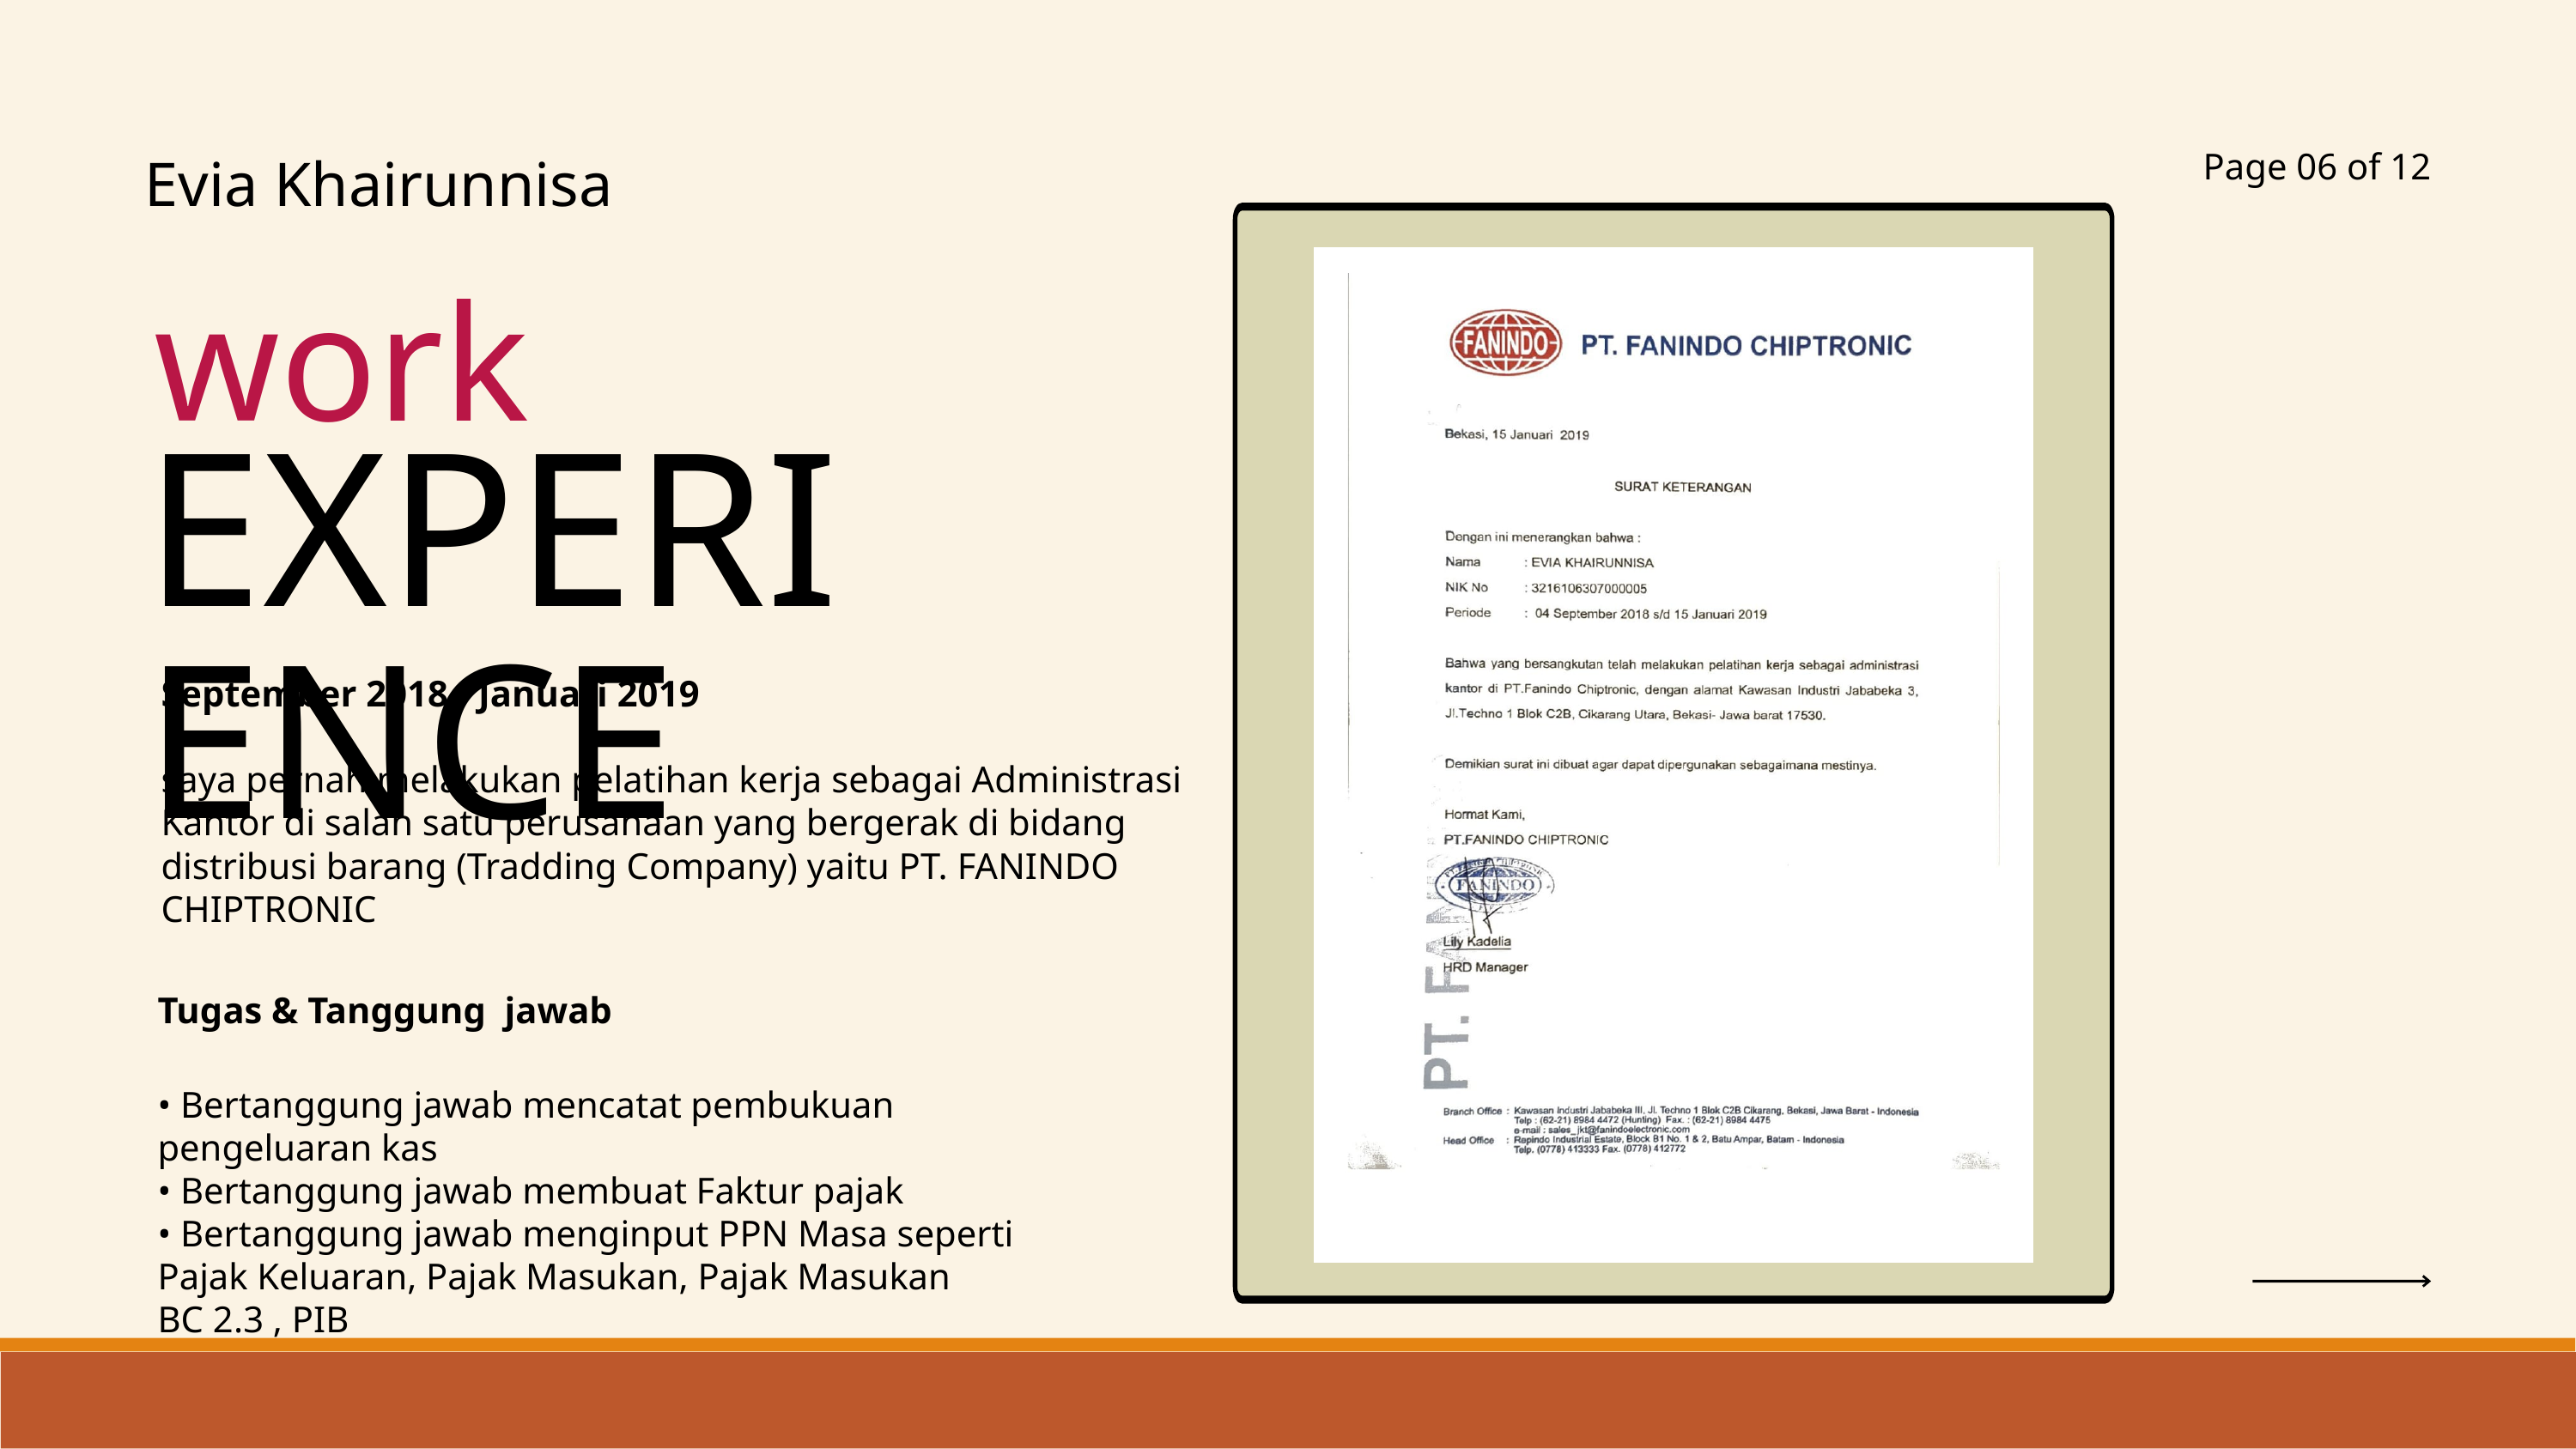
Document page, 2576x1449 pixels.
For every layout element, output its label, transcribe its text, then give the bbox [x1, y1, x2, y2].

picture [1314, 247, 2033, 1264]
text_box Tugas & Tanggung jawab • Bertanggung jawab mencatat pembukuan pengeluaran kas • Bertanggung jawab membuat Faktur pajak • Bertanggung jawab menginput PPN Masa seperti Pajak Keluaran, Pajak Masukan, Pajak Masukan BC 2.3 , PIB [144, 981, 1220, 1347]
text_box Page 06 of 12 [2151, 136, 2432, 187]
text_box [2252, 1275, 2432, 1288]
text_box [1232, 202, 2115, 1305]
text_box Evia Khairunnisa [144, 134, 896, 219]
text_box EXPERIENCE [144, 435, 951, 862]
text_box work [154, 293, 793, 454]
text_box September 2018 - Januari 2019 saya pernah melakukan pelatihan kerja sebagai Administrasi Kantor di salah satu perusahaan yang bergerak di bidang distribusi barang (Tradding Company) yaitu PT. FANINDO CHIPTRONIC [148, 664, 1224, 936]
